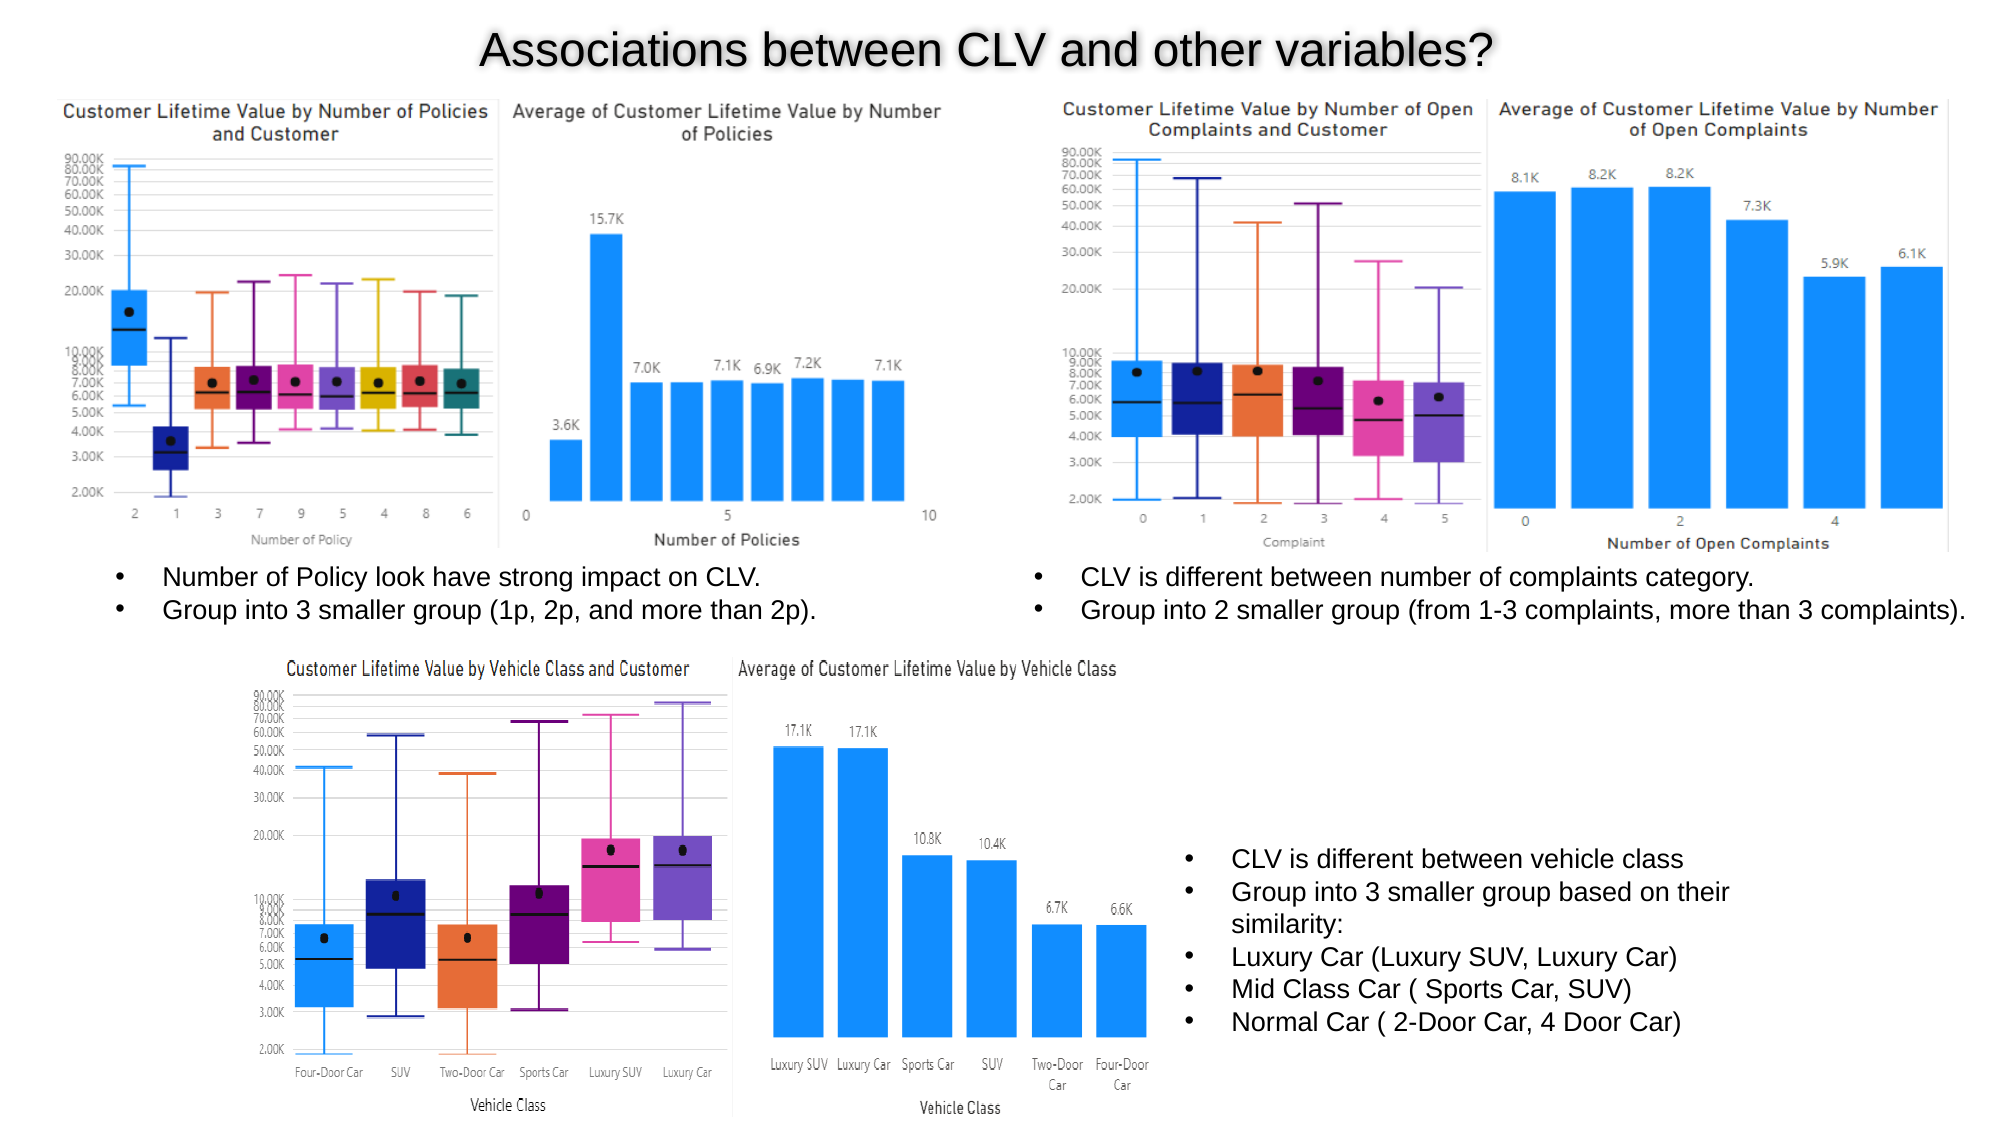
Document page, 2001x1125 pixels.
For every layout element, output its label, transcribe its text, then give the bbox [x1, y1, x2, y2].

picture [244, 657, 1171, 1117]
text_box CLV is different between vehicle class Group into 3 smaller group based on their similarity: Luxury Car (Luxury SUV, Luxury Car) Mid Class Car ( Sports Car, SUV) Normal Car ( 2-Door Car, 4 Door Car) [1176, 834, 1755, 1044]
text_box CLV is different between number of complaints category. Group into 2 smaller group (from 1-3 complaints, more than 3 complaints). [1018, 552, 2000, 633]
text_box Number of Policy look have strong impact on CLV. Group into 3 smaller group (1p, 2p, and more than 2p). [100, 559, 842, 633]
title Associations between CLV and other variables? [8, 17, 1967, 86]
picture [56, 99, 948, 548]
picture [1052, 99, 1949, 552]
